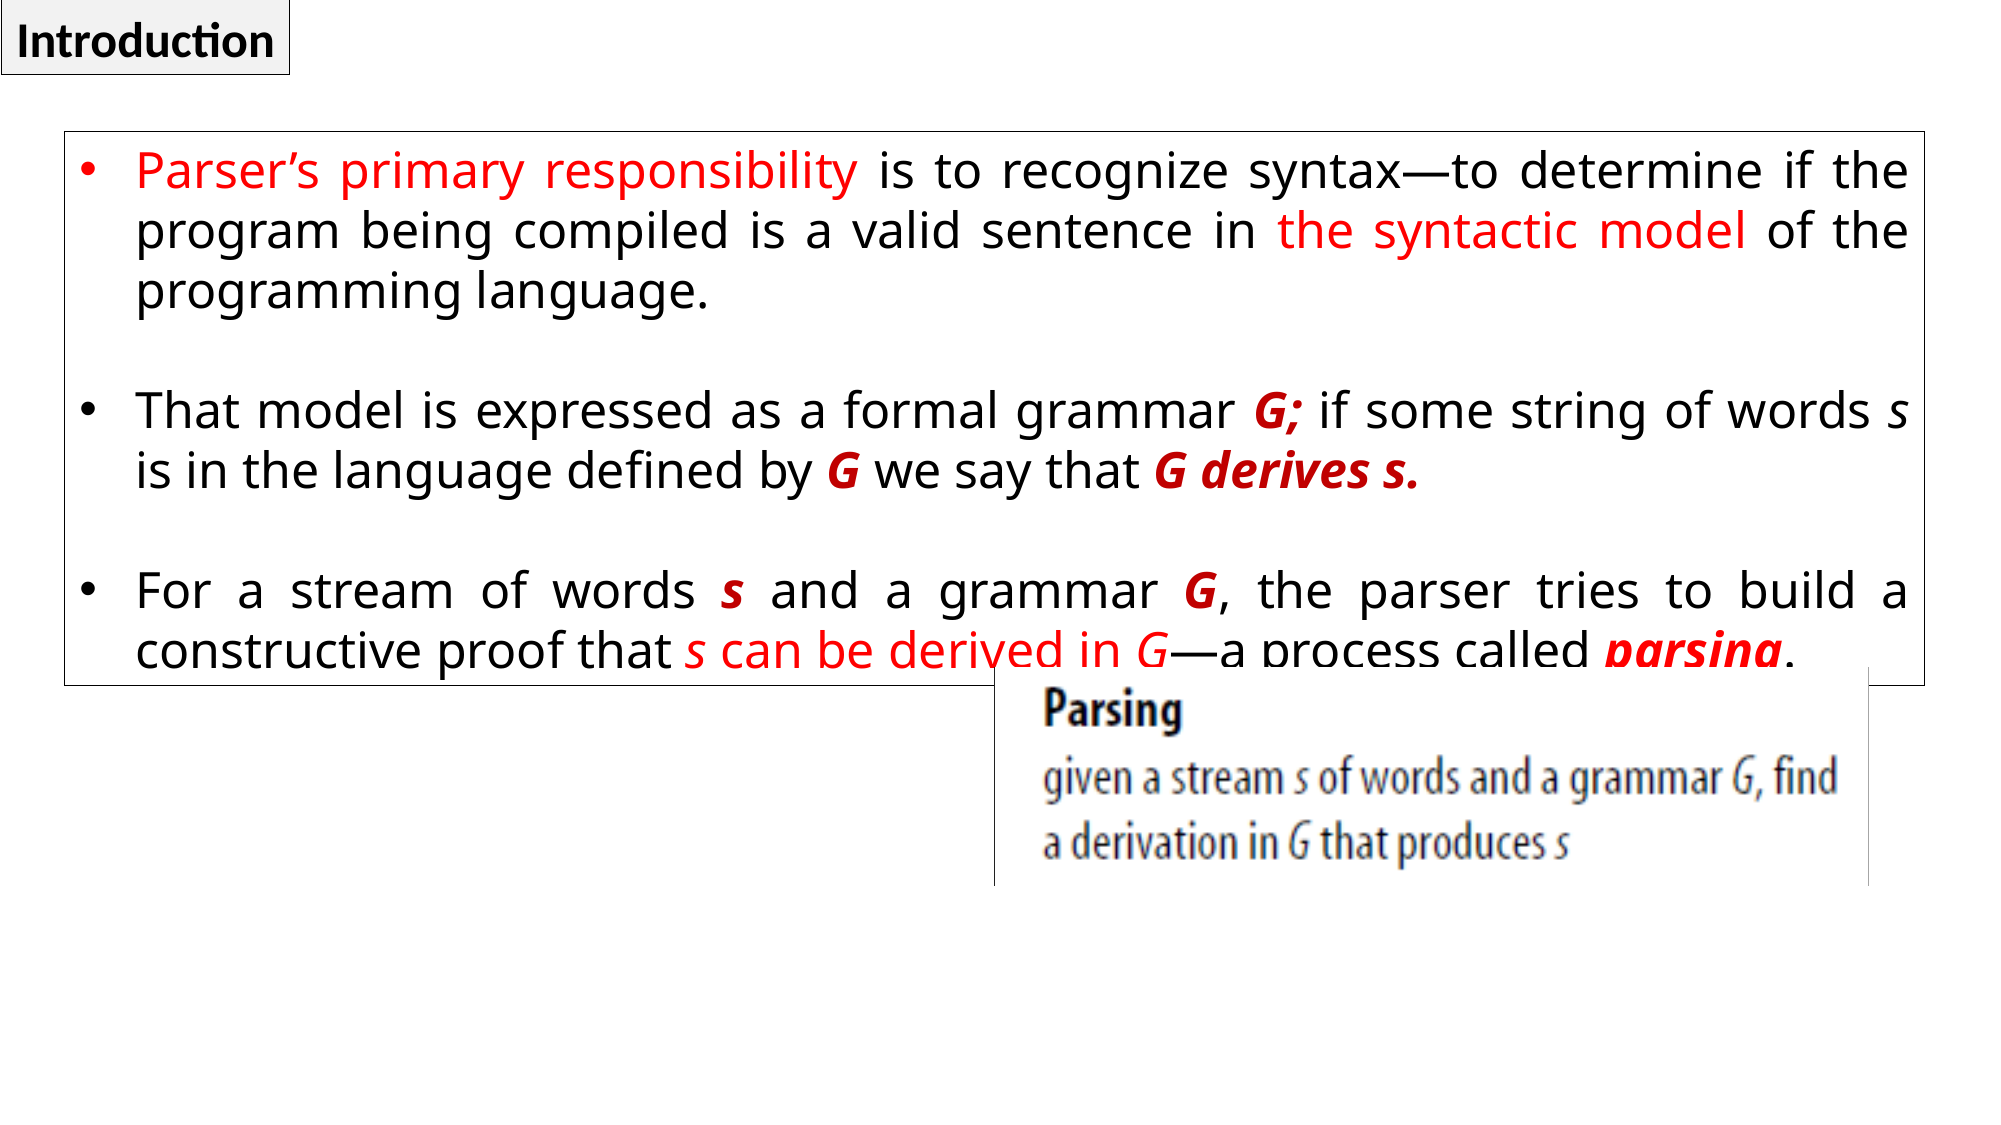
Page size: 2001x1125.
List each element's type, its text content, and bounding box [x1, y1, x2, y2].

text_box Parser’s primary responsibility is to recognize syntax—to determine if the program being compiled is a valid sentence in the syntactic model of the programming language. That model is expressed as a formal grammar G; if some string of words s is in the language defined by G we say that G derives s. For a stream of words s and a grammar G, the parser tries to build a constructive proof that s can be derived in G—a process called parsing. [64, 131, 1925, 686]
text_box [994, 667, 1869, 886]
text_box Introduction [1, 0, 290, 75]
